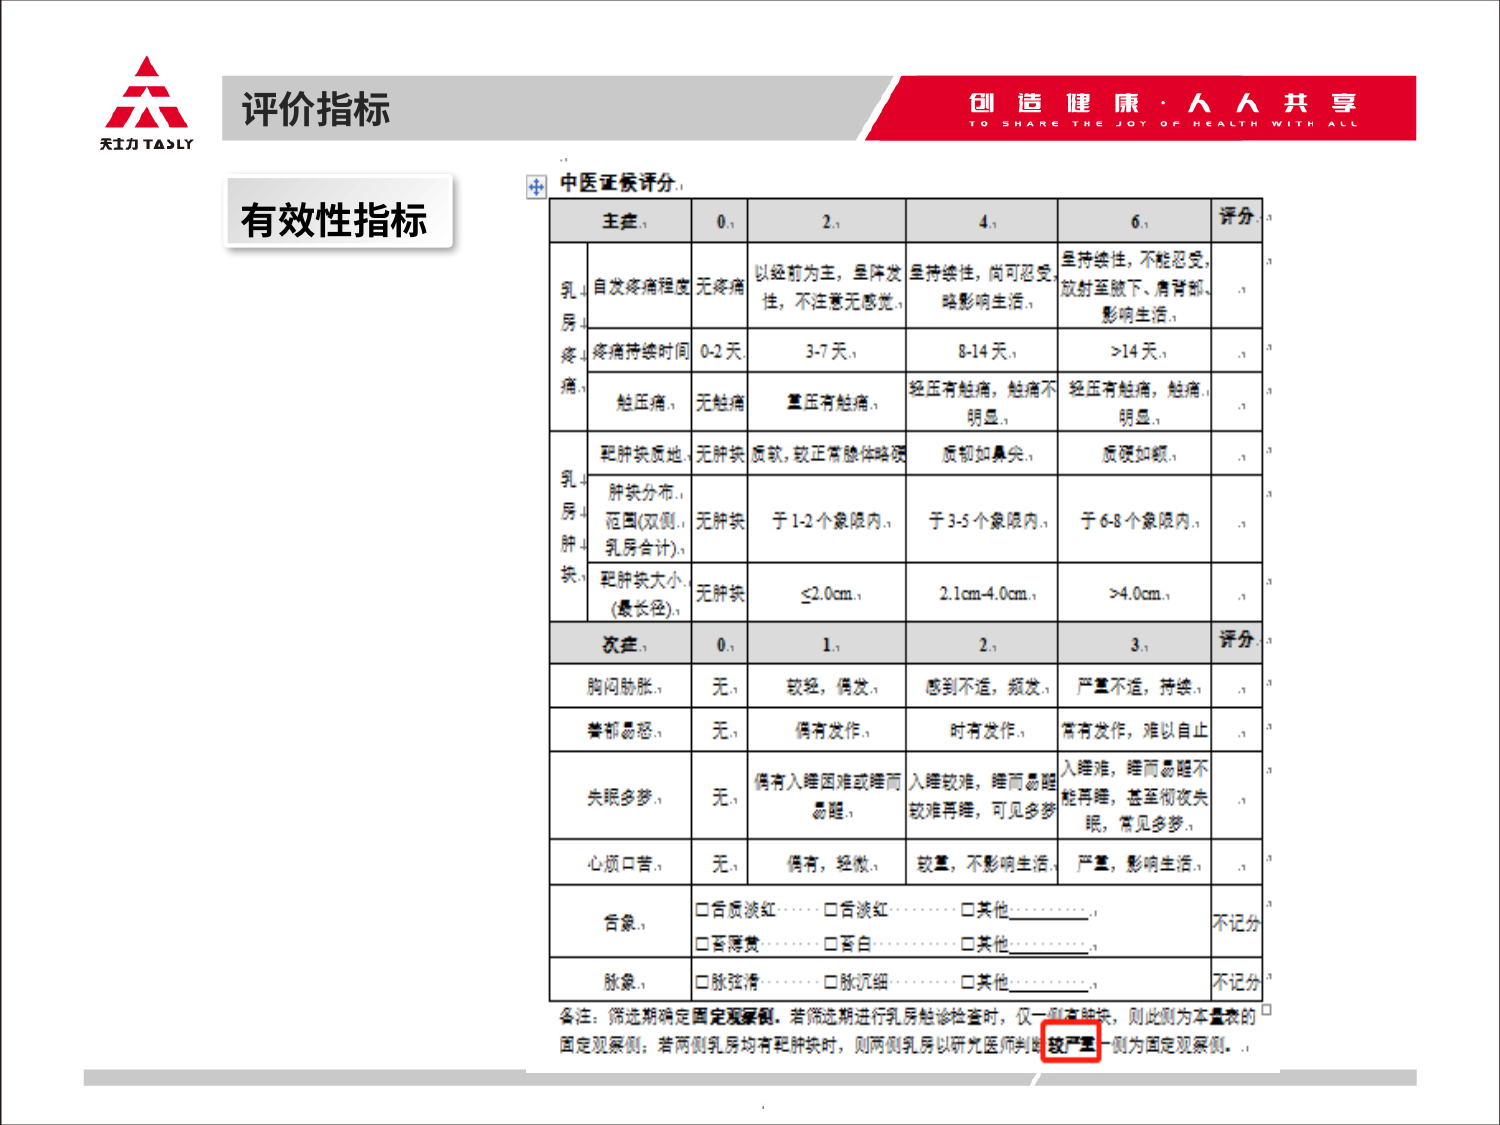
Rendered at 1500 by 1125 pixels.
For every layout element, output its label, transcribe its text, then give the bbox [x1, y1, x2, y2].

text_box 有效性指标 [225, 175, 451, 246]
picture [0, 0, 1500, 1125]
text_box 评价指标 [226, 78, 407, 139]
